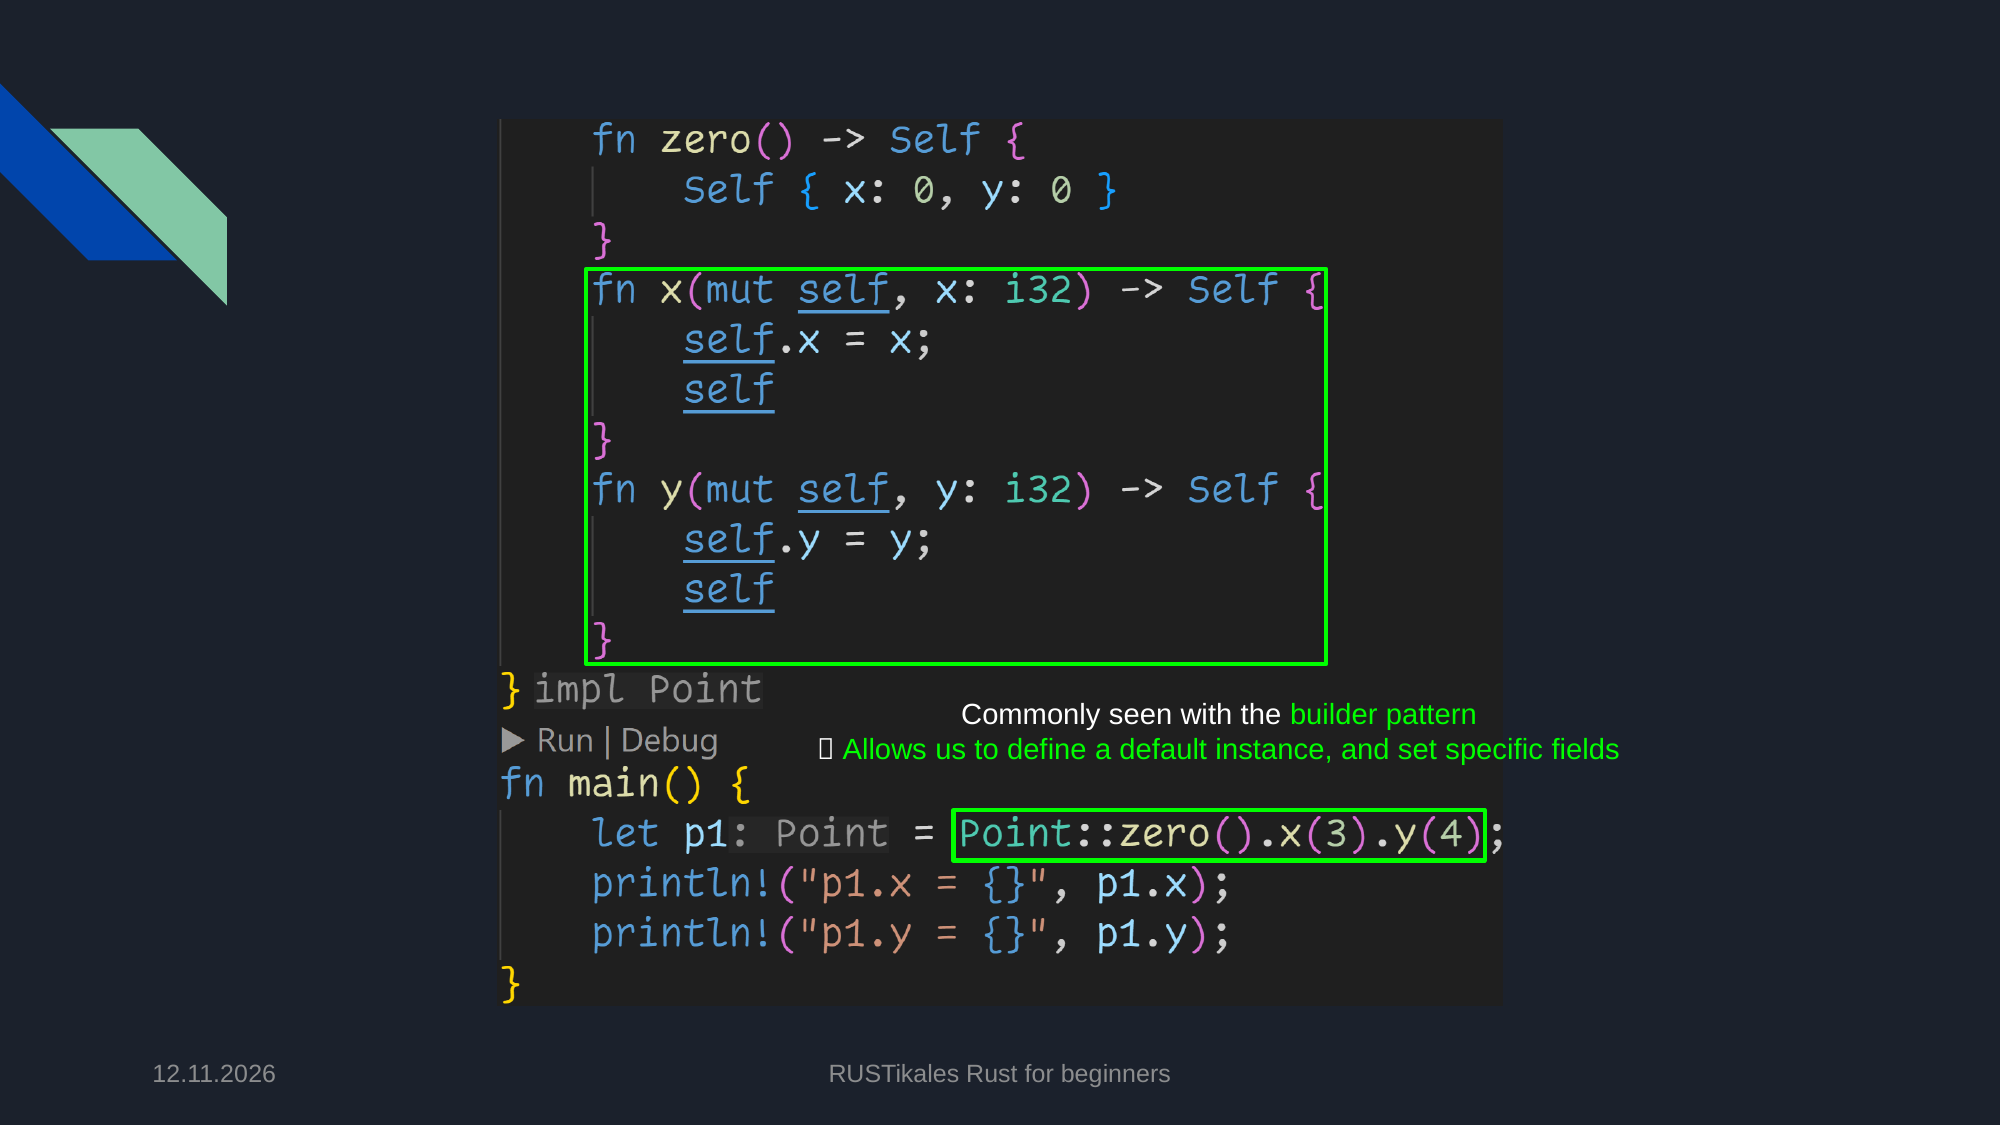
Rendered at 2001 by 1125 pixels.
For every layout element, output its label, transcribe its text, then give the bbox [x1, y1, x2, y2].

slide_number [137, 1042, 588, 1103]
text_box Commonly seen with the builder pattern  Allows us to define a default instance, and set specific fields [1508, 687, 1637, 773]
picture [497, 119, 1503, 1006]
footer RUSTikales Rust for beginners [662, 1042, 1338, 1103]
